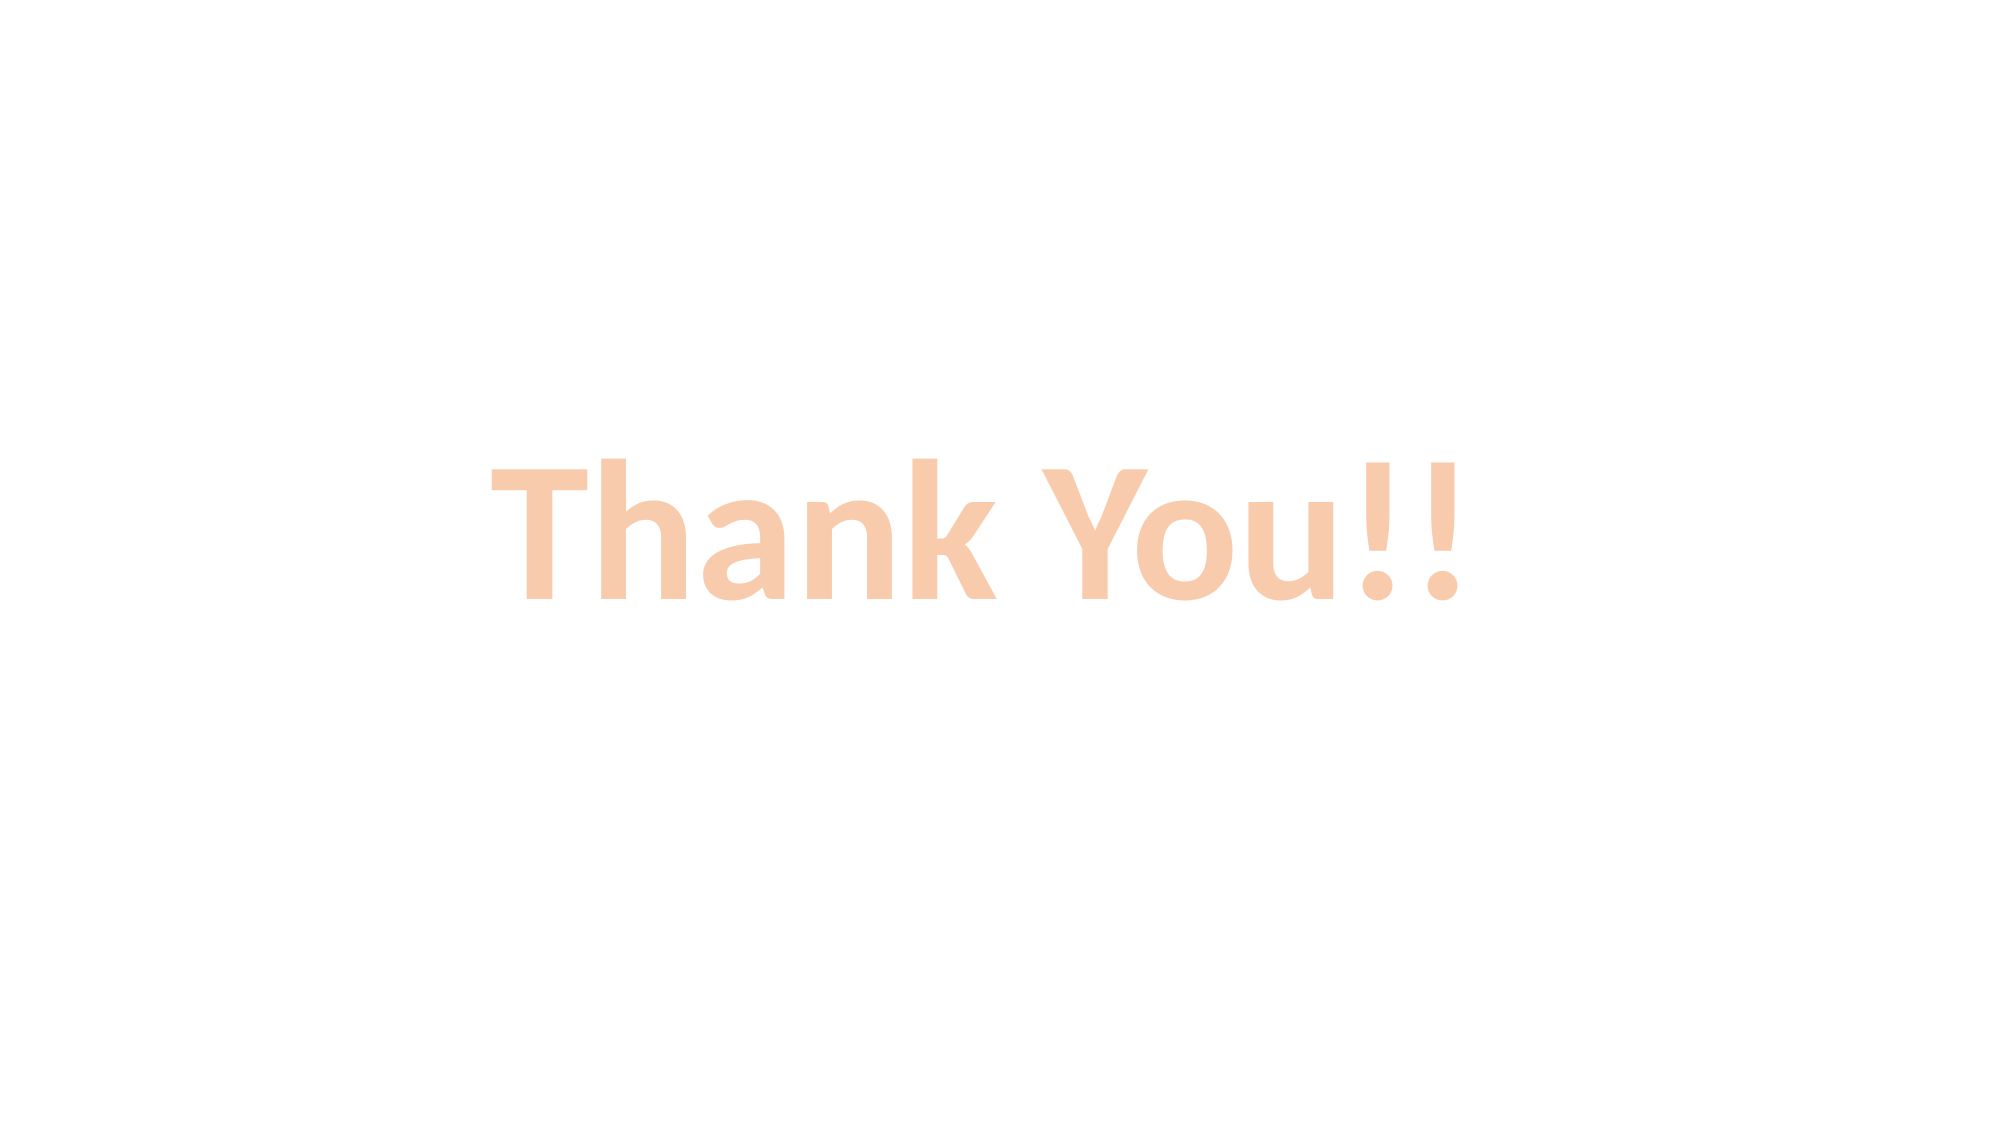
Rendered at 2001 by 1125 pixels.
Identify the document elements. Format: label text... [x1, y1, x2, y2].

text_box Thank You!! [475, 391, 1492, 647]
